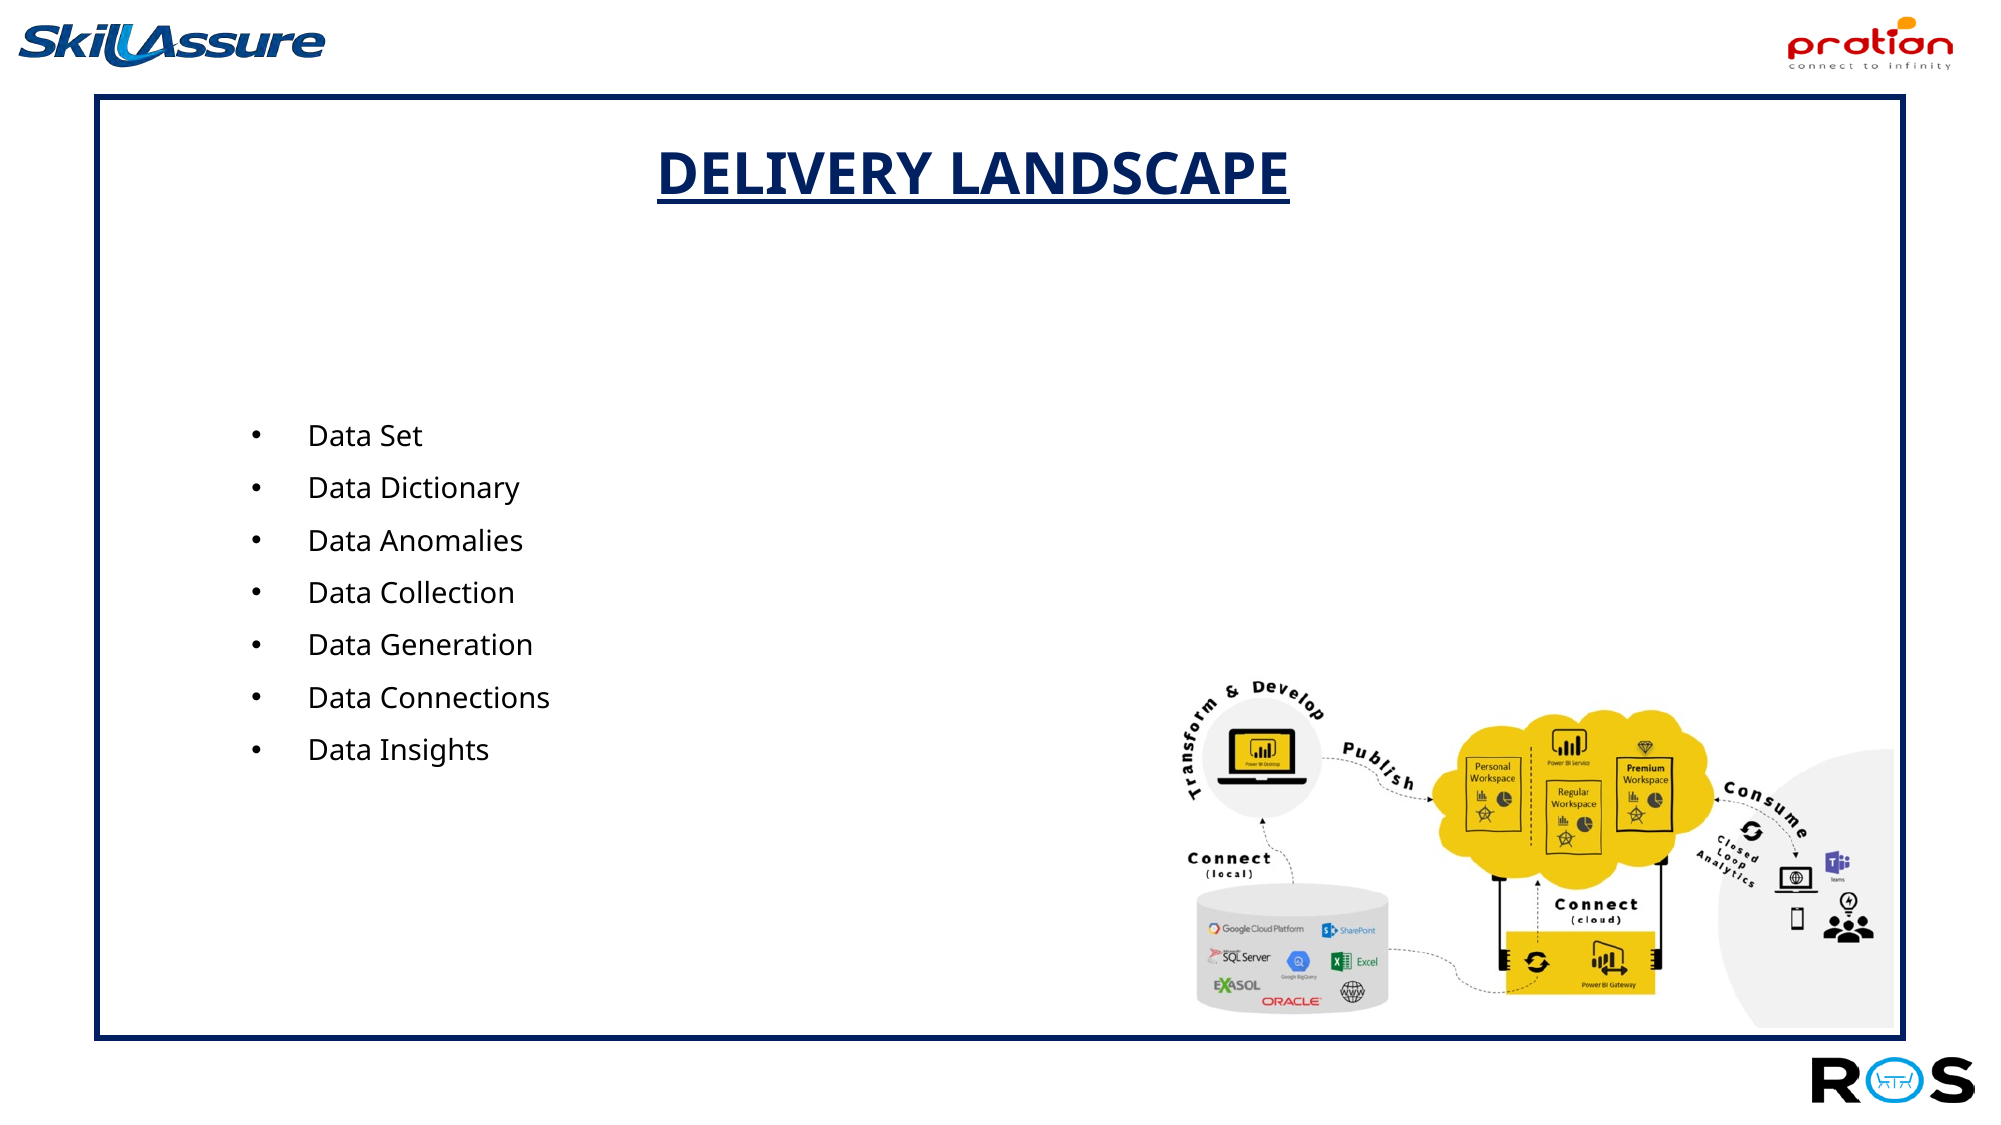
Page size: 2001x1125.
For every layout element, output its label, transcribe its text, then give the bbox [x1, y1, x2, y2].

text_box [96, 96, 1904, 1039]
text_box [7, 12, 331, 74]
picture [1903, 1057, 1975, 1103]
text_box DELIVERY LANDSCAPE [641, 129, 1359, 214]
picture [1752, 5, 1992, 81]
text_box Data Set Data Dictionary Data Anomalies Data Collection Data Generation Data Connections Data Insights [236, 392, 879, 774]
picture [1812, 1057, 1887, 1103]
picture [1164, 667, 1894, 1028]
picture [1871, 1062, 1918, 1098]
